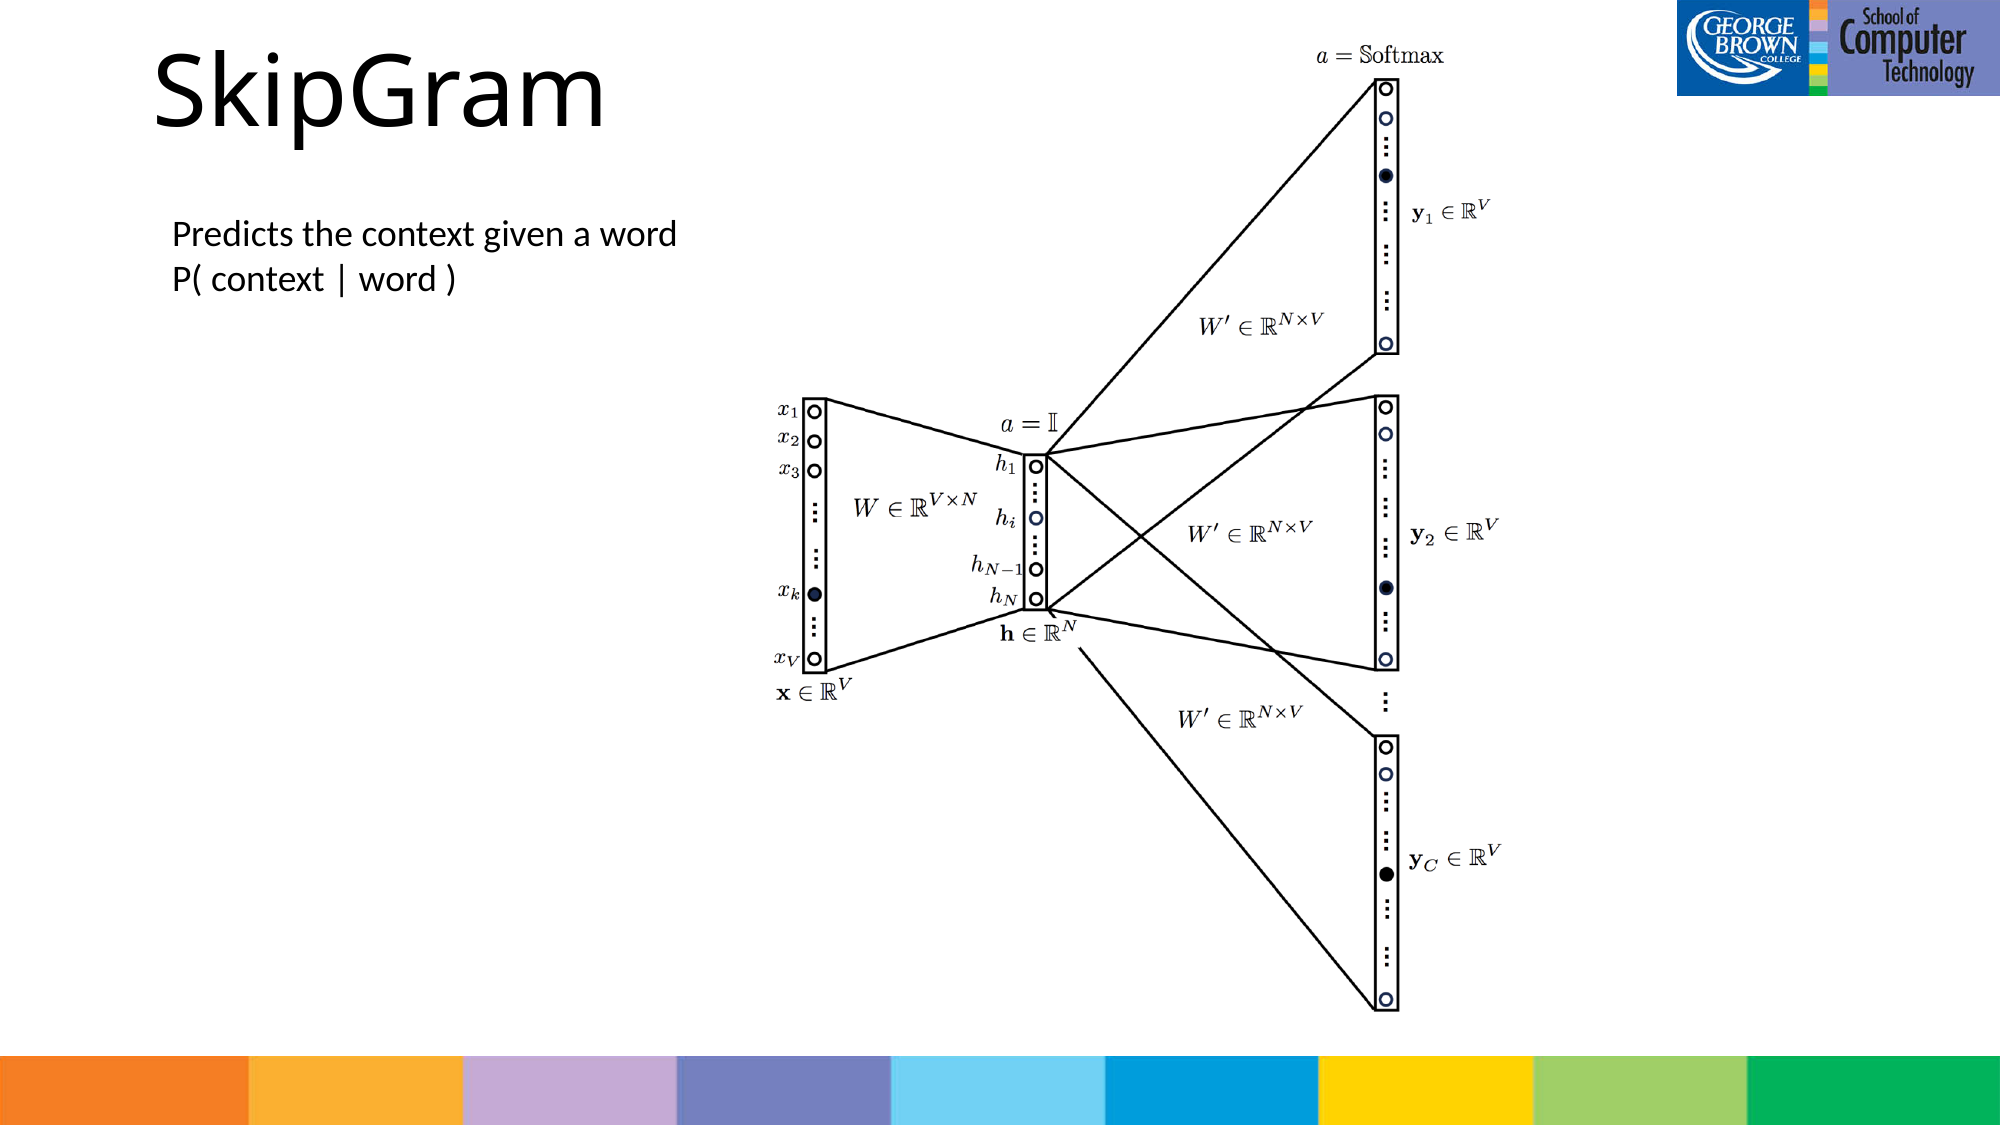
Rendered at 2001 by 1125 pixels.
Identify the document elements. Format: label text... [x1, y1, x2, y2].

title SkipGram [137, 0, 1863, 203]
picture [1318, 1056, 2000, 1125]
picture [1677, 0, 2000, 96]
text_box Predicts the context given a word P( context | word ) [157, 201, 774, 307]
picture [0, 1056, 1105, 1125]
picture [774, 41, 1504, 1015]
